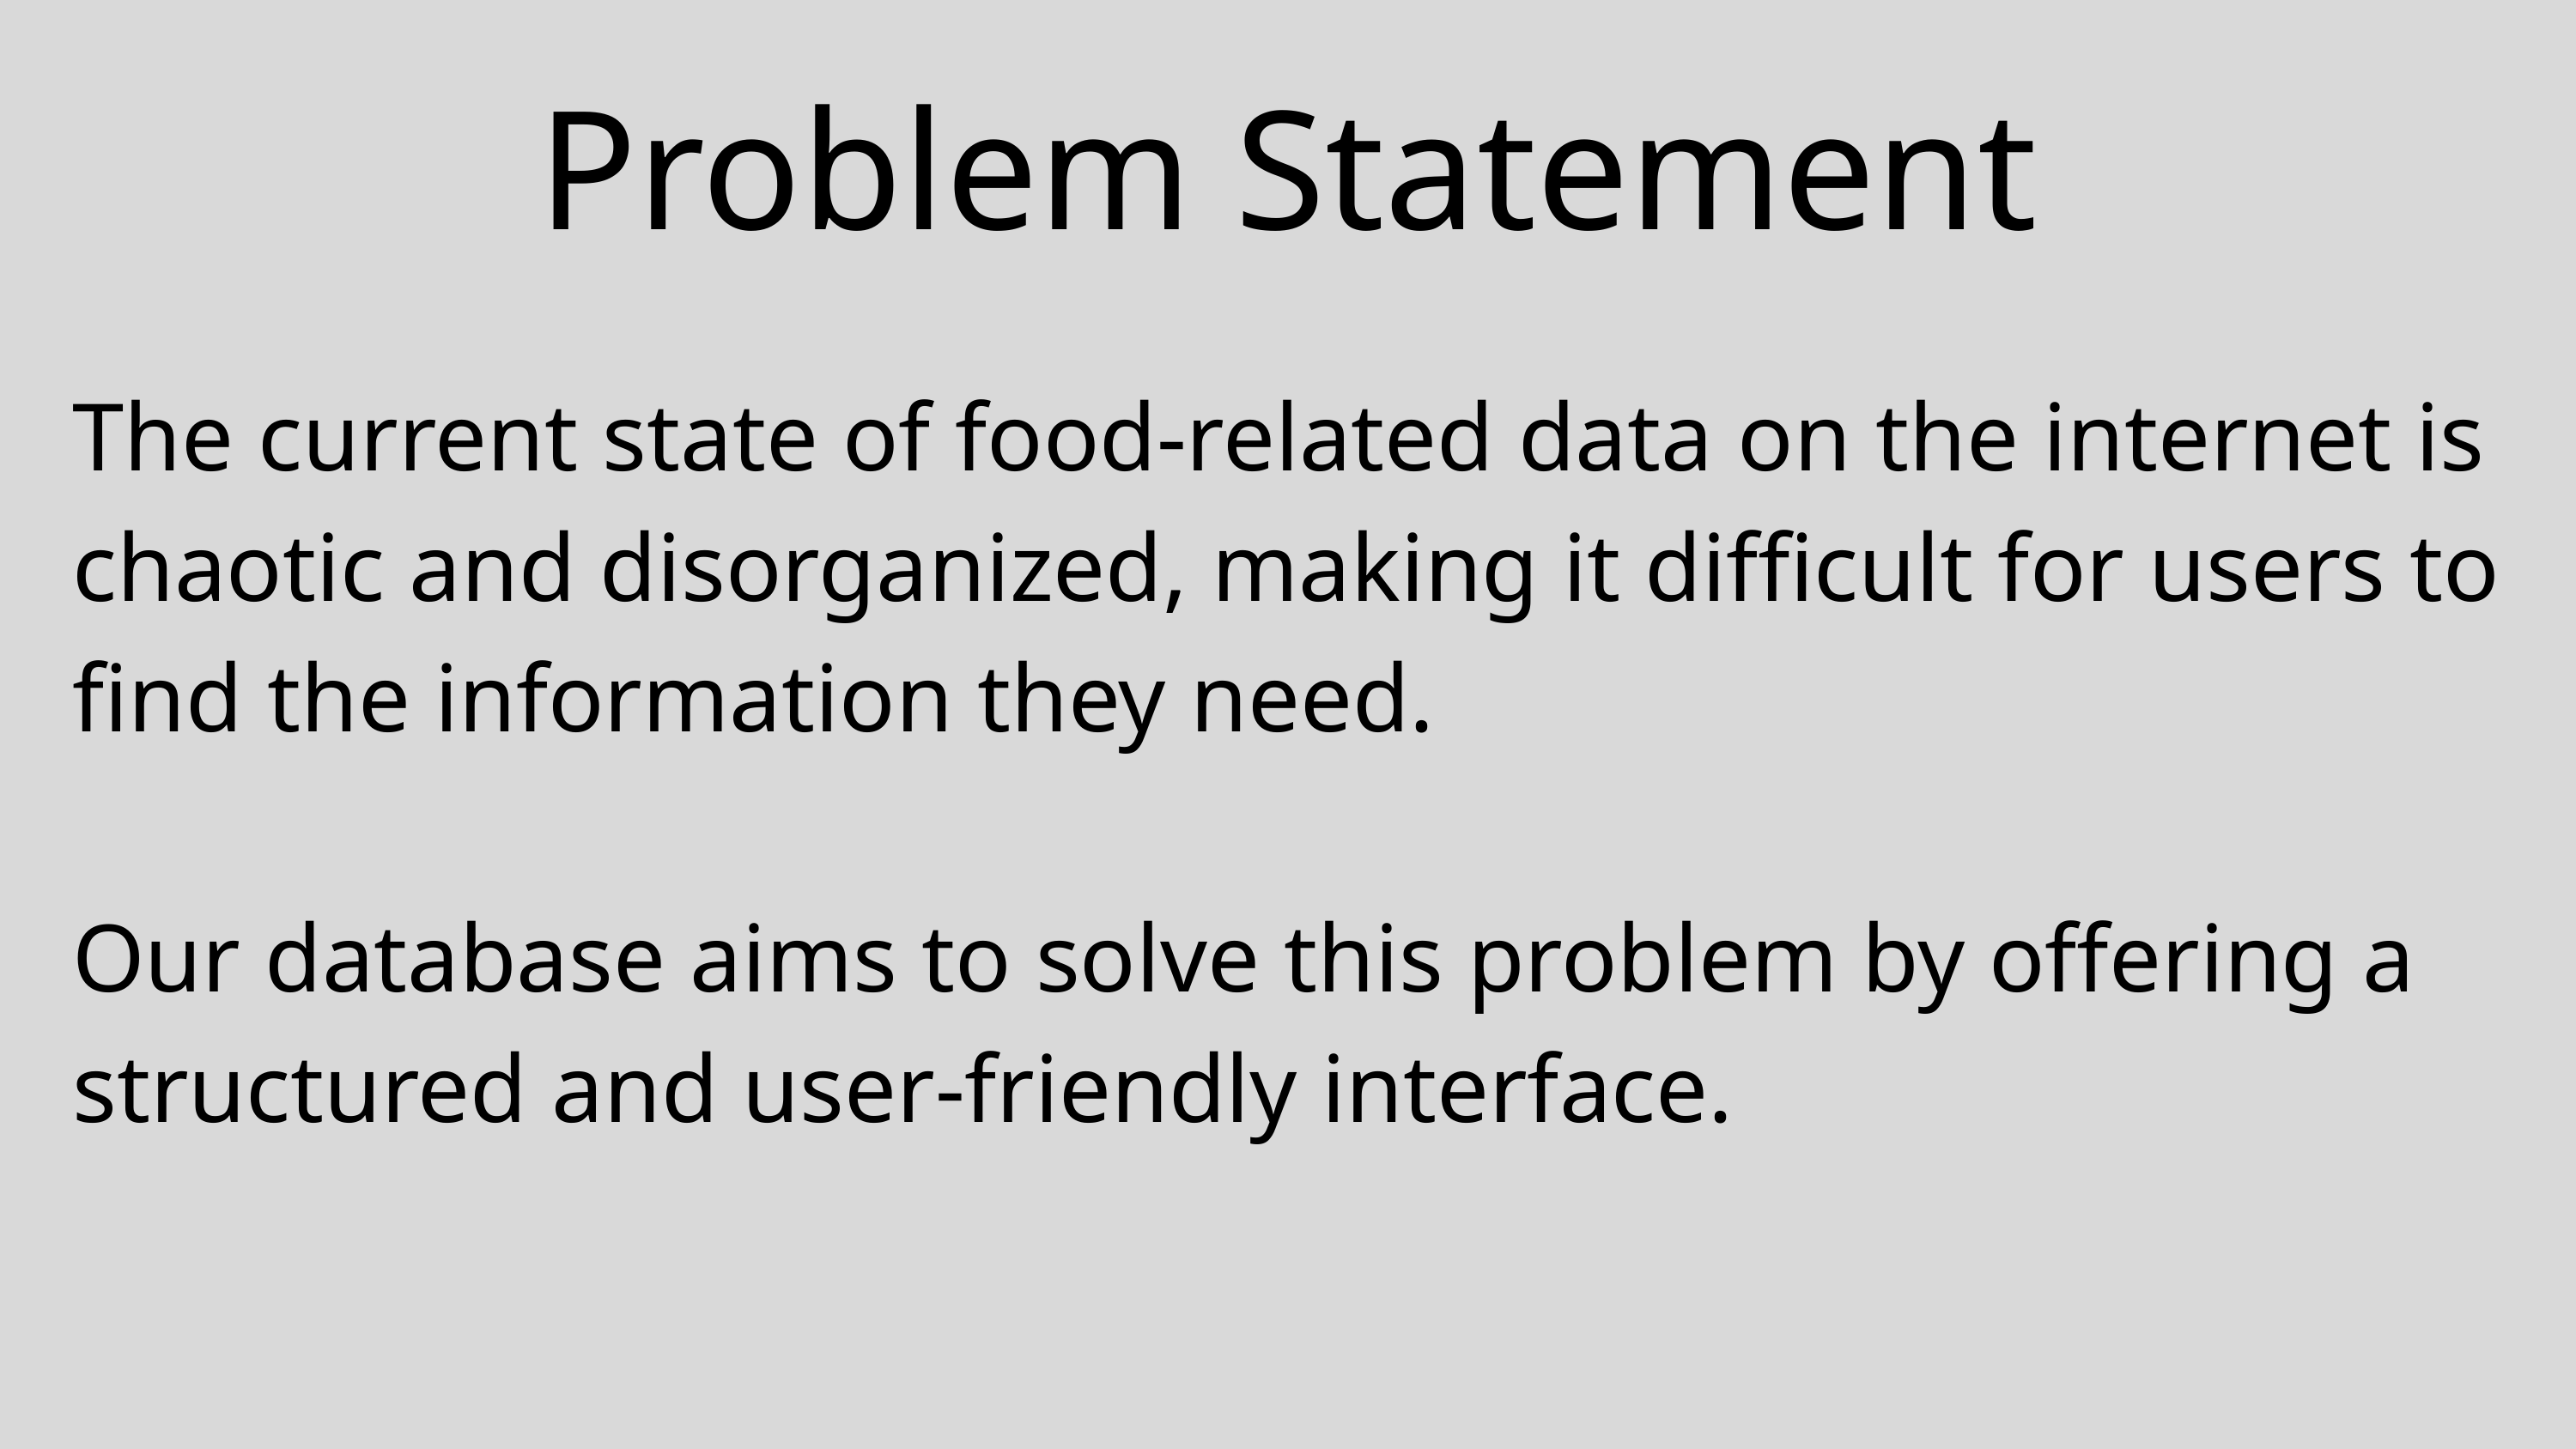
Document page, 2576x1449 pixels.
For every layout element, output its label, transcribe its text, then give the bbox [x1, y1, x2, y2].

text_box The current state of food-related data on the internet is chaotic and disorganized, making it difficult for users to find the information they need. Our database aims to solve this problem by offering a structured and user-friendly interface. [72, 359, 2504, 1401]
text_box Problem Statement [365, 32, 2210, 263]
